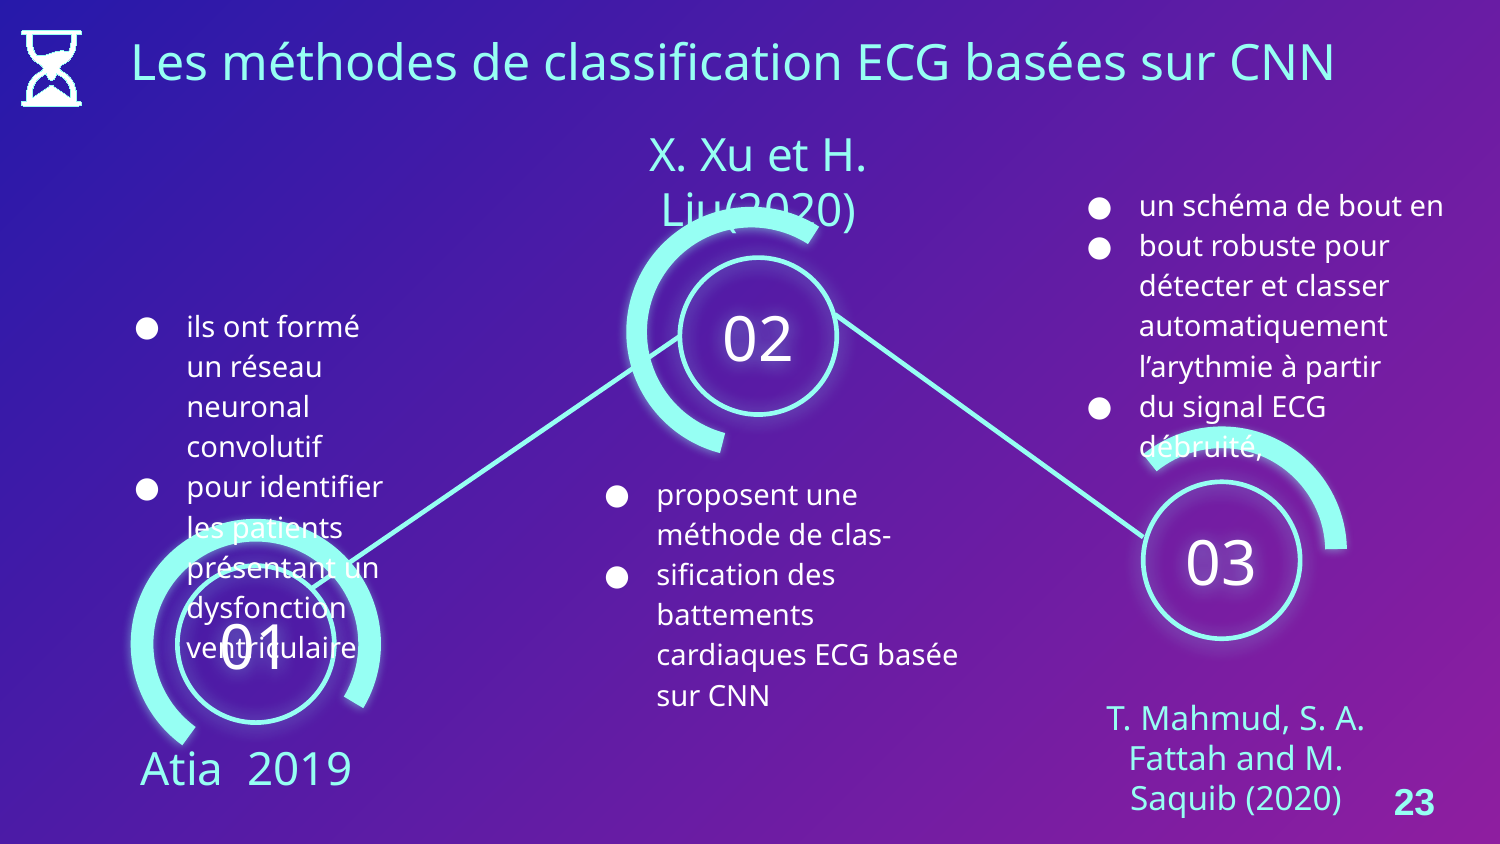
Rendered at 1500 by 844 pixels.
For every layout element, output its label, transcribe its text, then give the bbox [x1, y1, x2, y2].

subtitle ils ont formé un réseau neuronal convolutif pour identifier les patients présentant un dysfonction ventriculaire [111, 302, 390, 491]
subtitle proposent une méthode de clas- sification des battements cardiaques ECG basée sur CNN [581, 470, 963, 649]
text_box 03 [1143, 481, 1301, 639]
text_box 01 [177, 565, 335, 723]
text_box [130, 518, 305, 740]
text_box 02 [679, 257, 834, 415]
title T. Mahmud, S. A. Fattah and M. Saquib (2020) [1097, 696, 1375, 789]
title Les méthodes de classification ECG basées sur CNN [13, 30, 1491, 182]
text_box [343, 597, 381, 709]
title X. Xu et H. Liu(2020) [563, 125, 954, 179]
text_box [311, 335, 680, 589]
text_box [1149, 426, 1347, 550]
text_box [21, 30, 82, 107]
subtitle un schéma de bout en bout robuste pour détecter et classer automatiquement l’arythmie à partir du signal ECG débruité, [1063, 182, 1455, 382]
text_box [626, 206, 820, 334]
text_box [834, 314, 1144, 538]
text_box [685, 412, 726, 454]
text_box 23 [1378, 770, 1463, 830]
text_box Atia 2019 [51, 740, 442, 793]
